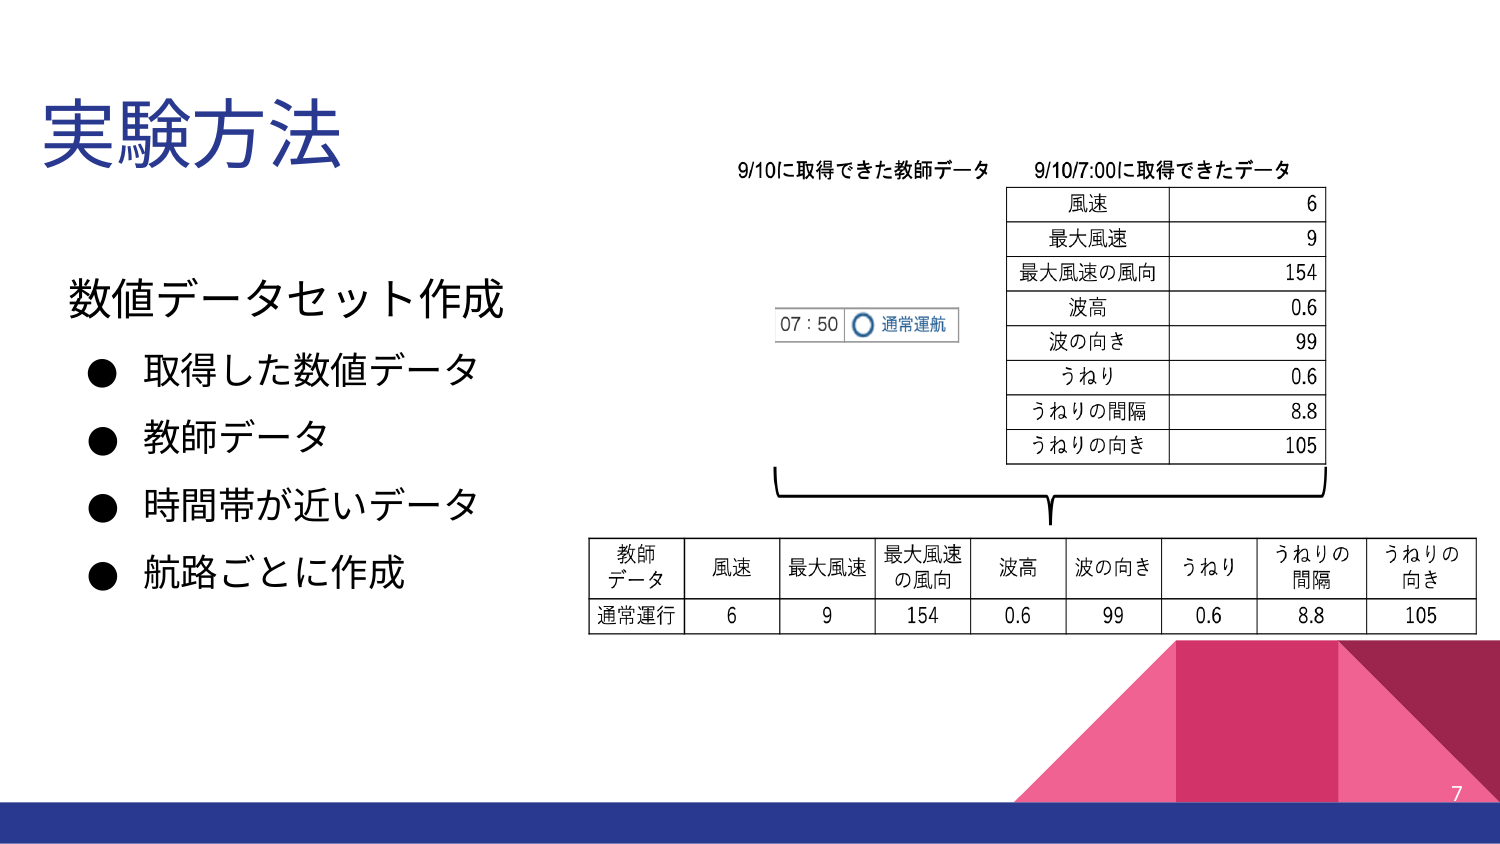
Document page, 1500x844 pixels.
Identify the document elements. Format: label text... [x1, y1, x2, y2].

picture [587, 148, 1479, 643]
title 実験方法 [25, 71, 1287, 160]
slide_number ‹#› [1387, 762, 1478, 828]
text_box 数値データセット作成 取得した数値データ 教師データ 時間帯が近いデータ 航路ごとに作成 [53, 230, 582, 610]
